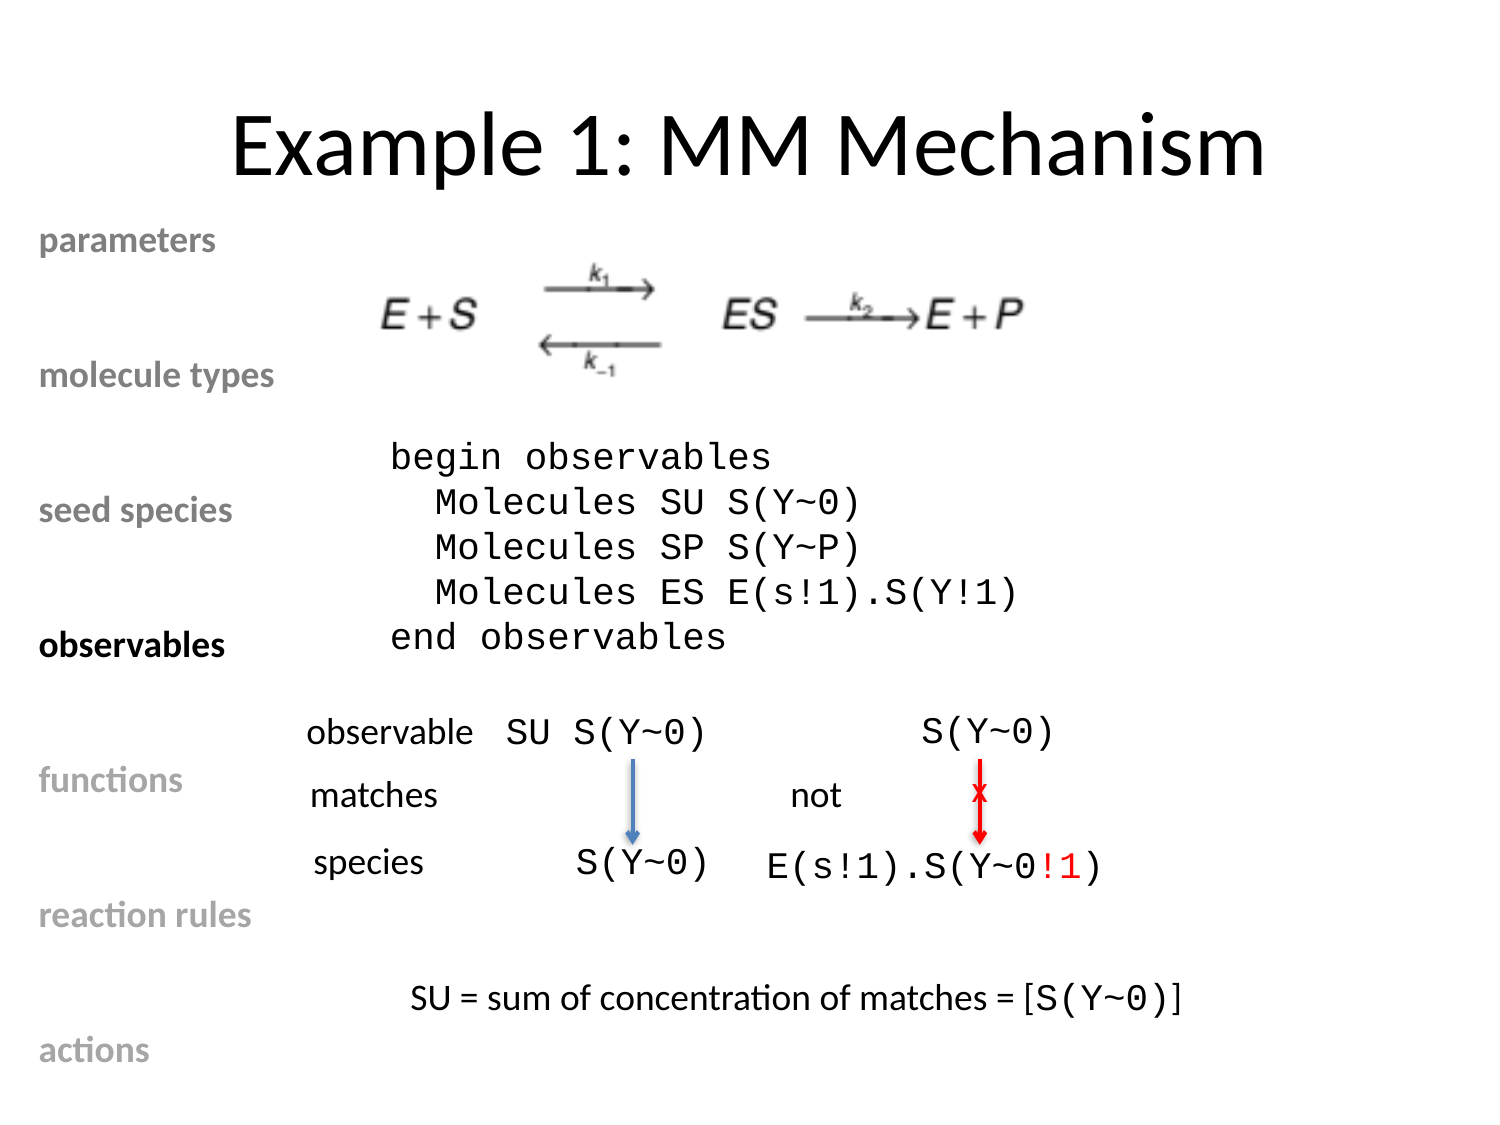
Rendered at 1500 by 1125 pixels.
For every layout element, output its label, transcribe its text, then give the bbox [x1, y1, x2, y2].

text_box species [312, 829, 440, 890]
title Example 1: MM Mechanism [75, 45, 1425, 233]
text_box SU = sum of concentration of matches = [S(Y~0)] [395, 965, 1198, 1026]
text_box E(s!1).S(Y~0!1) [751, 833, 1120, 894]
text_box begin observables Molecules SU S(Y~0) Molecules SP S(Y~P) Molecules ES E(s!1).S(Y!1) end observables [374, 424, 1362, 665]
text_box S(Y~0) [906, 698, 1072, 758]
text_box matches [312, 762, 462, 823]
text_box SU S(Y~0) [498, 699, 724, 760]
text_box S(Y~0) [561, 829, 726, 889]
text_box observable [312, 699, 498, 760]
text_box parameters molecule types seed species observables functions reaction rules actions [23, 207, 312, 1078]
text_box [354, 229, 1027, 408]
text_box not [775, 762, 858, 823]
text_box x [956, 757, 1003, 818]
